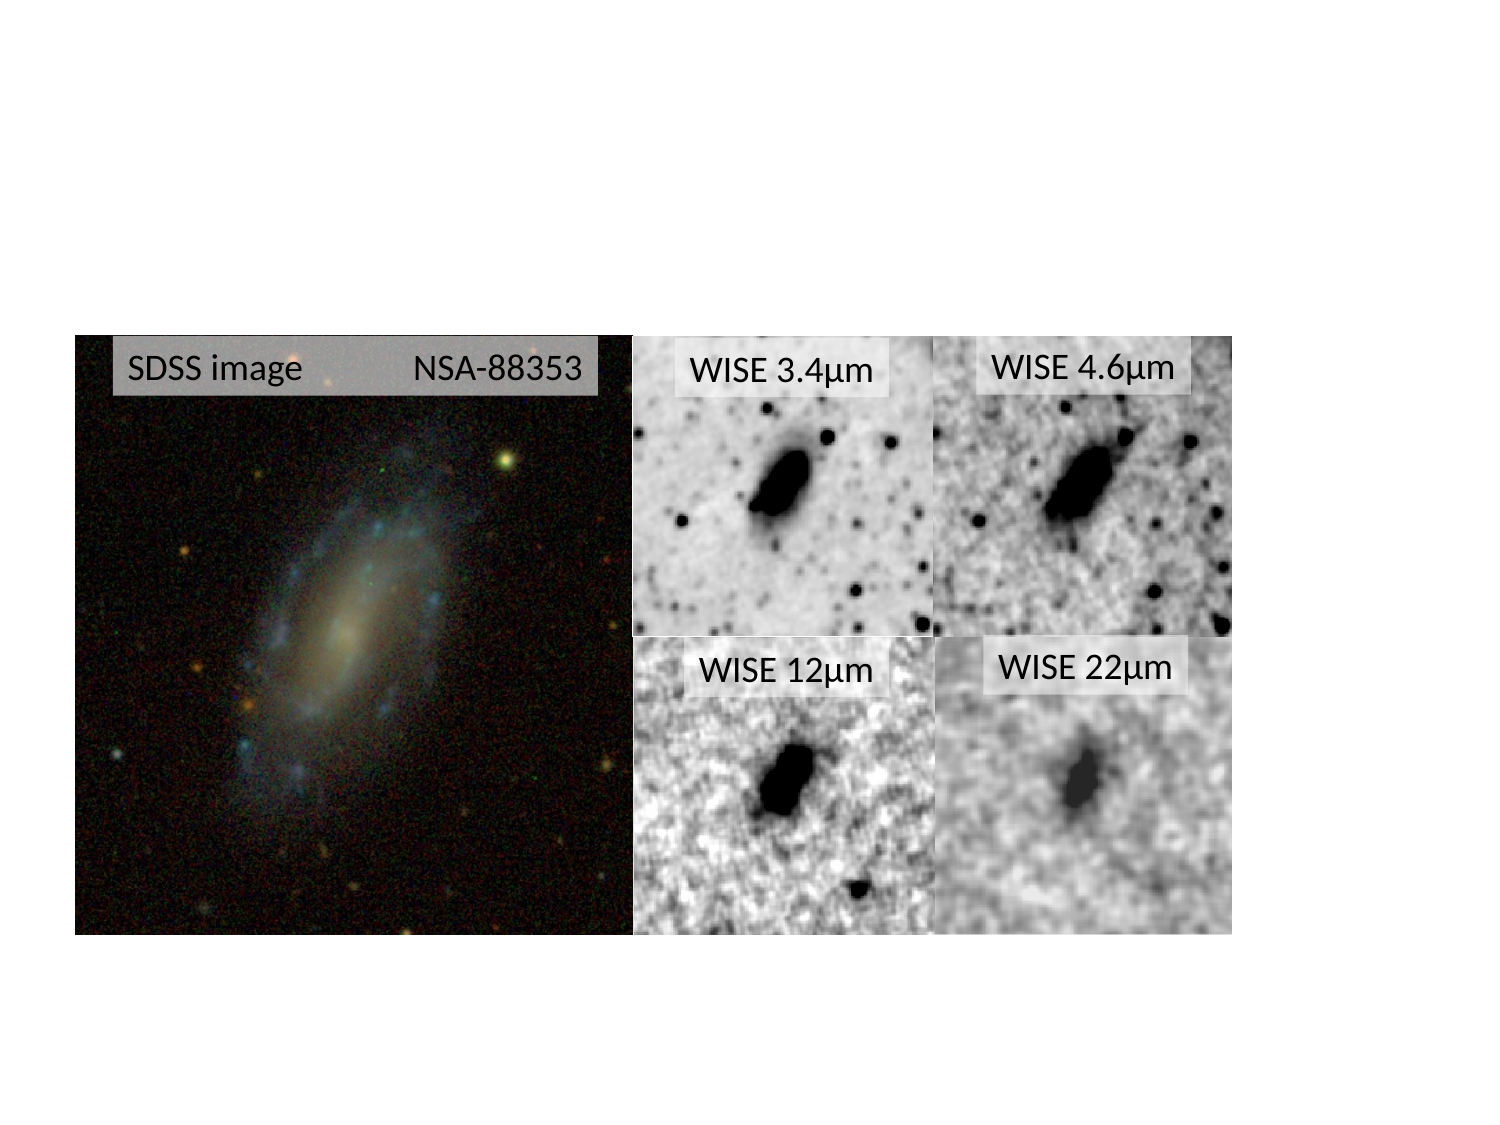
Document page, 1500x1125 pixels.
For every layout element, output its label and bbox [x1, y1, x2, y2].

picture [74, 334, 1232, 936]
